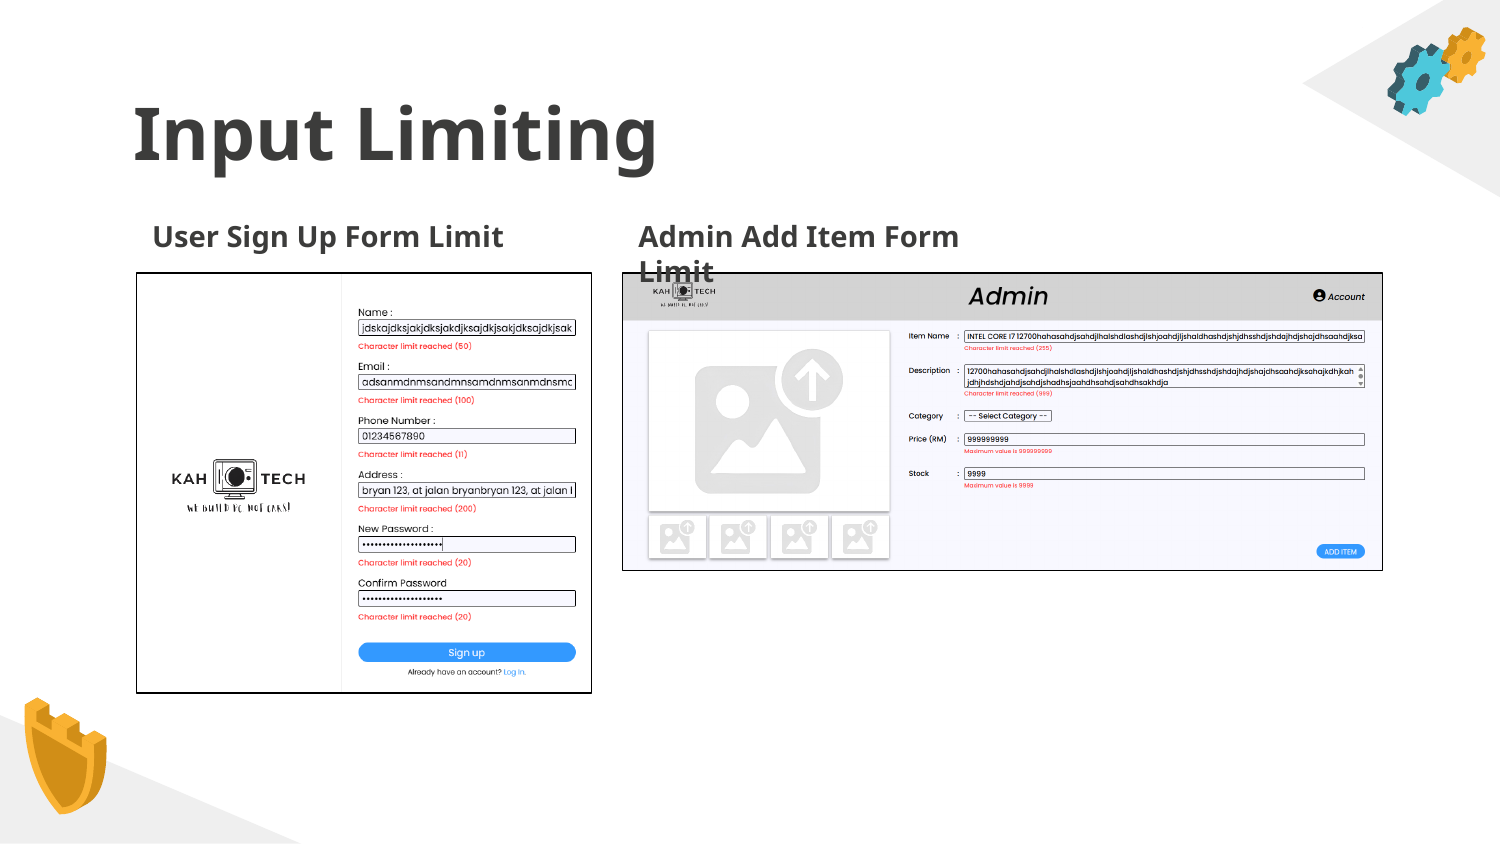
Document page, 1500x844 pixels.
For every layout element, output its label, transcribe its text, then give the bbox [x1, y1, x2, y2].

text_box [1387, 27, 1486, 117]
text_box Admin Add Item Form Limit [623, 203, 1050, 273]
picture [623, 273, 1383, 571]
picture [136, 273, 591, 693]
title Input Limiting [118, 72, 1382, 167]
subtitle User Sign Up Form Limit [137, 203, 521, 272]
